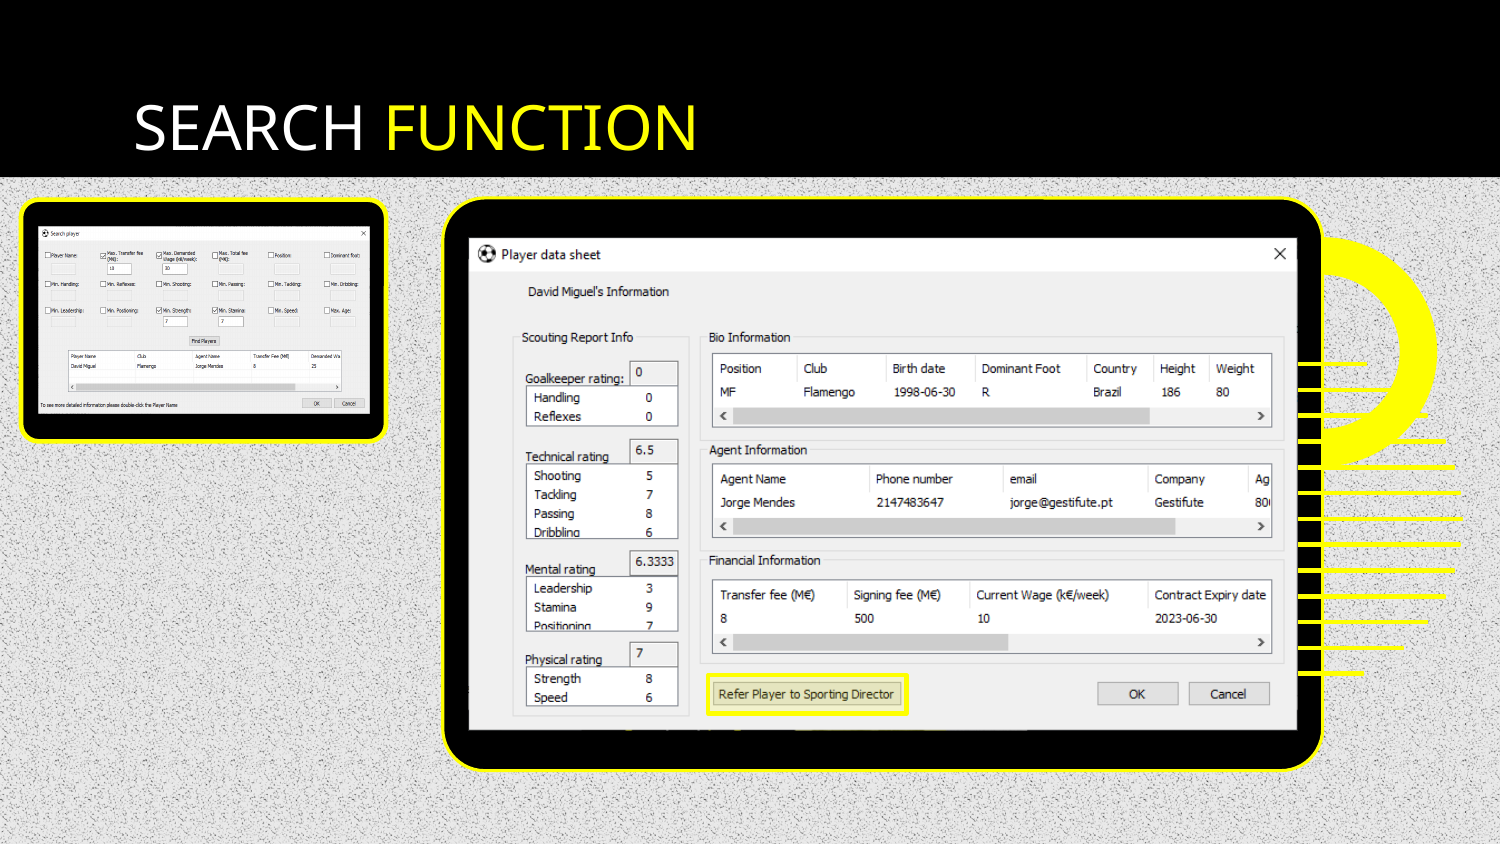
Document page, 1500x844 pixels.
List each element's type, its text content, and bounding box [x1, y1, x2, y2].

title SEARCH FUNCTION [118, 72, 1382, 167]
picture [0, 178, 1500, 844]
text_box [20, 199, 387, 442]
text_box [1322, 255, 1419, 360]
text_box [442, 197, 1323, 771]
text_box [1302, 362, 1463, 676]
